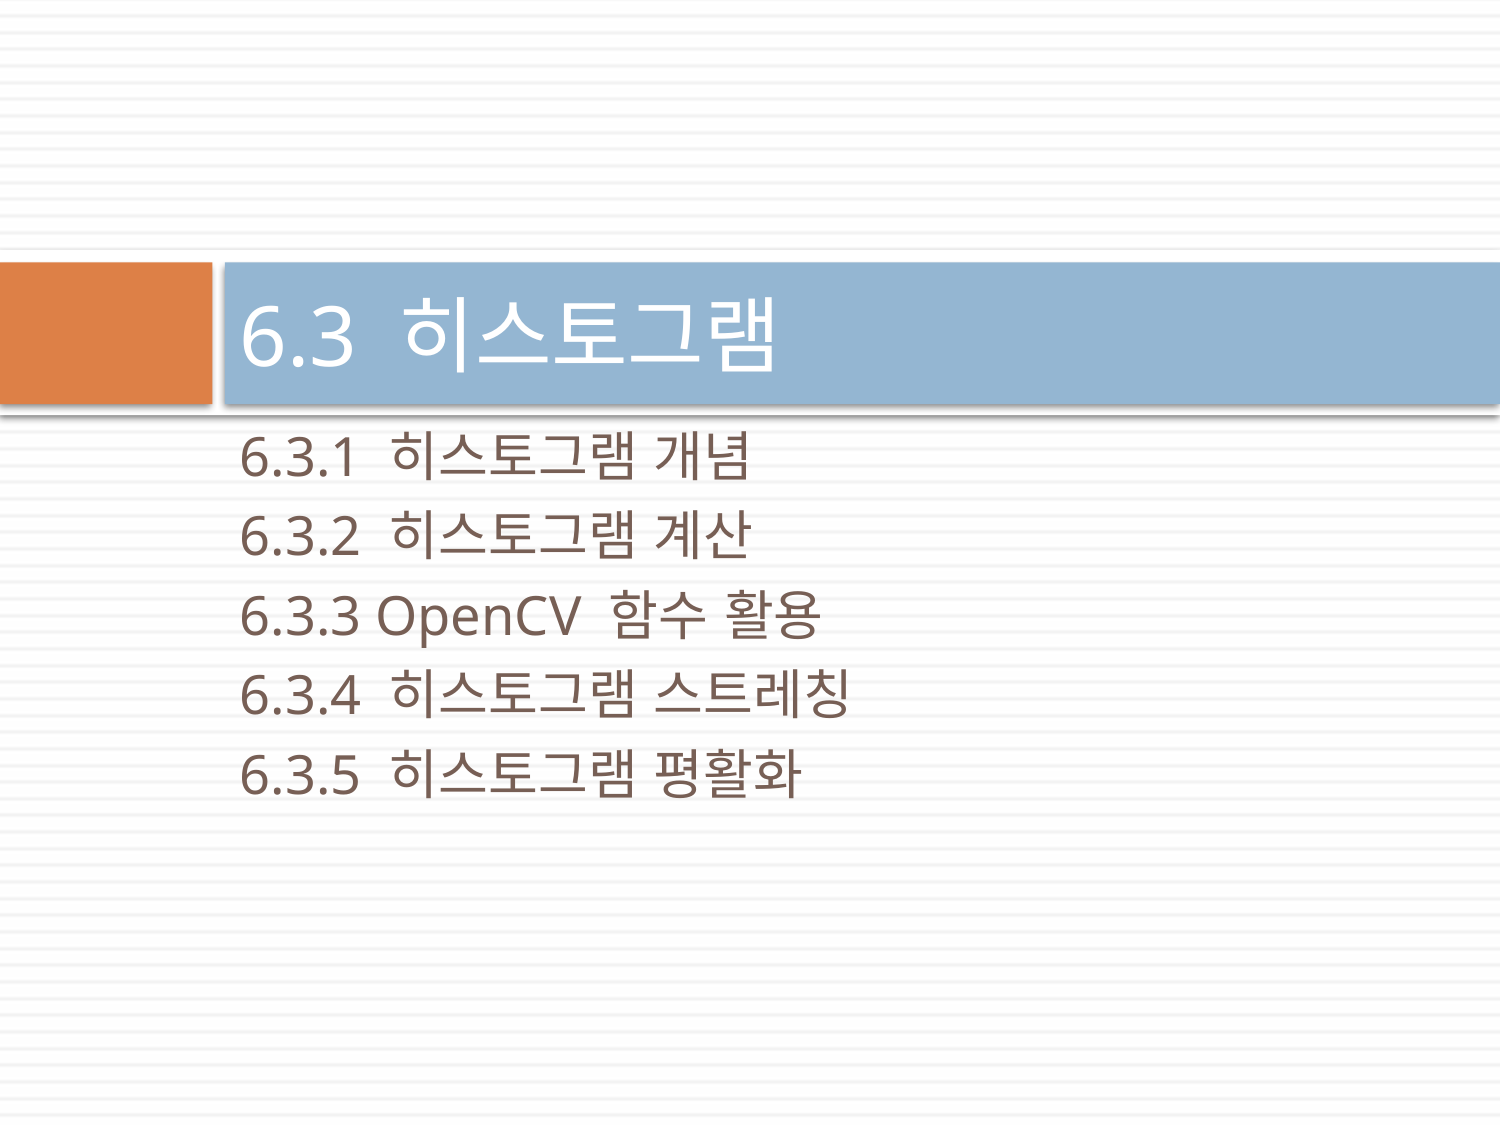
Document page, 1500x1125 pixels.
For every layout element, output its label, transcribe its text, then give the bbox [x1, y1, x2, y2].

title 6.3 히스토그램 [225, 262, 1475, 405]
list 6.3.1 히스토그램 개념 6.3.2 히스토그램 계산 6.3.3 OpenCV 함수 활용 6.3.4 히스토그램 스트레칭 6.3.5 히스토그램 평활화 [225, 414, 1394, 1000]
